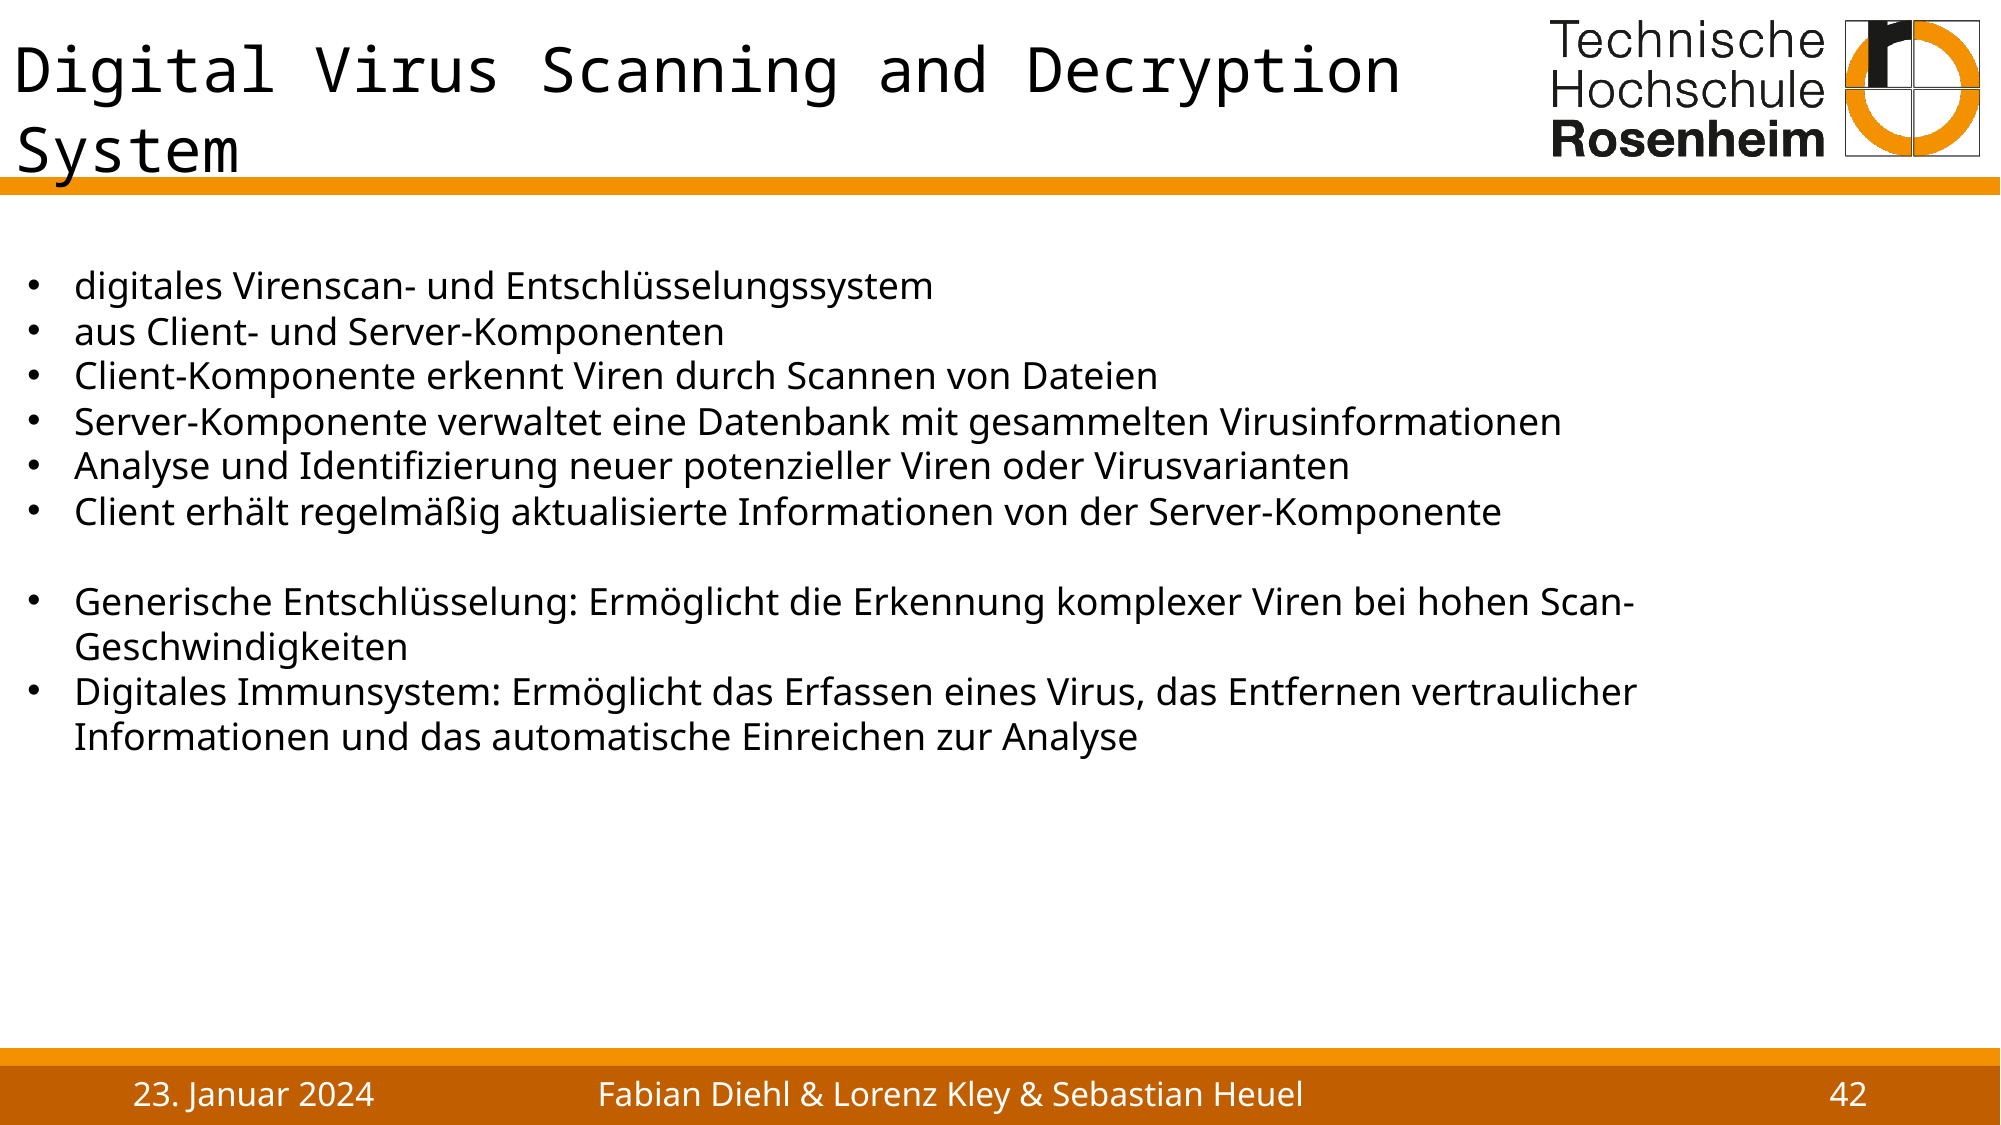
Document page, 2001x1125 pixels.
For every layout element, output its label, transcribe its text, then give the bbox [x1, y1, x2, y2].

slide_number 42 [1814, 1065, 1950, 1125]
picture [1596, 20, 1980, 157]
text_box digitales Virenscan- und Entschlüsselungssystem aus Client- und Server-Komponenten Client-Komponente erkennt Viren durch Scannen von Dateien Server-Komponente verwaltet eine Datenbank mit gesammelten Virusinformationen Analyse und Identifizierung neuer potenzieller Viren oder Virusvarianten Client erhält regelmäßig aktualisierte Informationen von der Server-Komponente Generische Entschlüsselung: Ermöglicht die Erkennung komplexer Viren bei hohen Scan-Geschwindigkeiten Digitales Immunsystem: Ermöglicht das Erfassen eines Virus, das Entfernen vertraulicher Informationen und das automatische Einreichen zur Analyse [12, 255, 1874, 765]
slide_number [118, 1065, 569, 1125]
footer Fabian Diehl & Lorenz Kley & Sebastian Heuel [582, 1065, 1385, 1125]
text_box Digital Virus Scanning and Decryption System [0, 17, 1596, 193]
